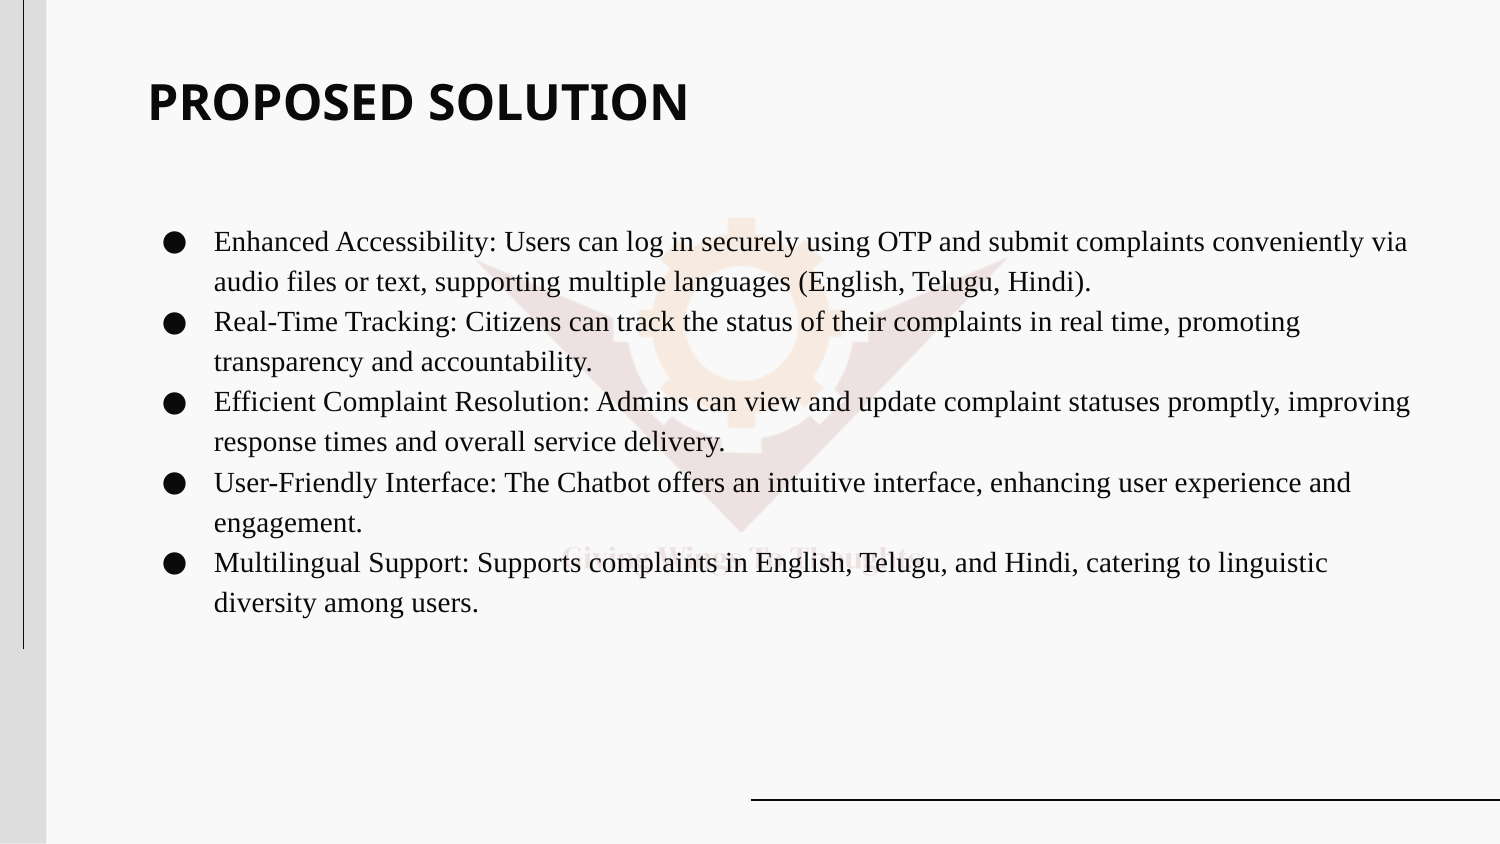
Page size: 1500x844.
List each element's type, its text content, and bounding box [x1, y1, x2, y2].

subtitle Enhanced Accessibility: Users can log in securely using OTP and submit complaints conveniently via audio files or text, supporting multiple languages (English, Telugu, Hindi). Real-Time Tracking: Citizens can track the status of their complaints in real time, promoting transparency and accountability. Efficient Complaint Resolution: Admins can view and update complaint statuses promptly, improving response times and overall service delivery. User-Friendly Interface: The Chatbot offers an intuitive interface, enhancing user experience and engagement. Multilingual Support: Supports complaints in English, Telugu, and Hindi, catering to linguistic diversity among users. [123, 126, 1453, 778]
title PROPOSED SOLUTION [0, 55, 977, 146]
